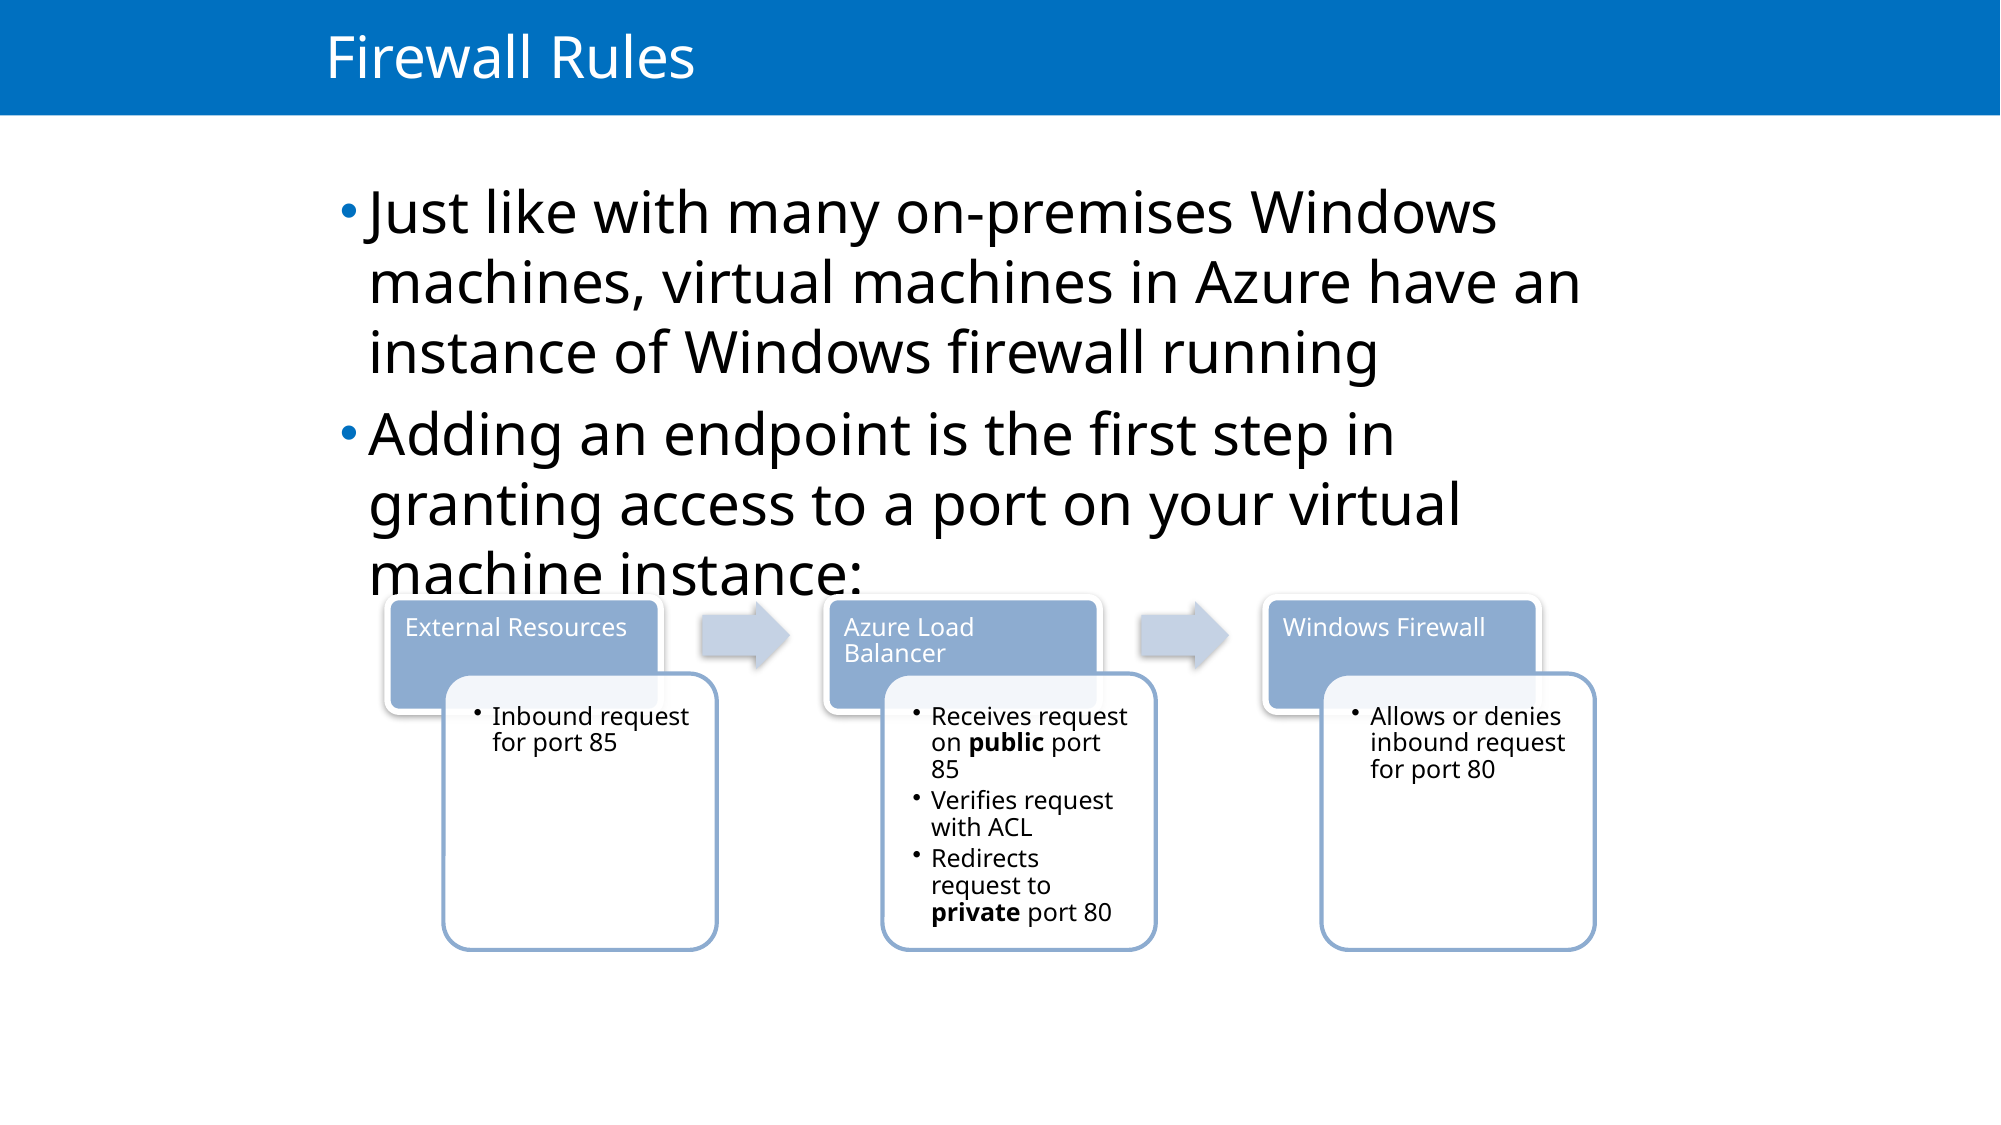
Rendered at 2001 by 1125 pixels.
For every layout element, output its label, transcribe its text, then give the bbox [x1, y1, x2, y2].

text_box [386, 562, 1596, 1004]
title Firewall Rules [325, 0, 1601, 122]
text_box Just like with many on-premises Windows machines, virtual machines in Azure have an instance of Windows firewall running Adding an endpoint is the first step in granting access to a port on your virtual machine instance: [325, 167, 1658, 544]
